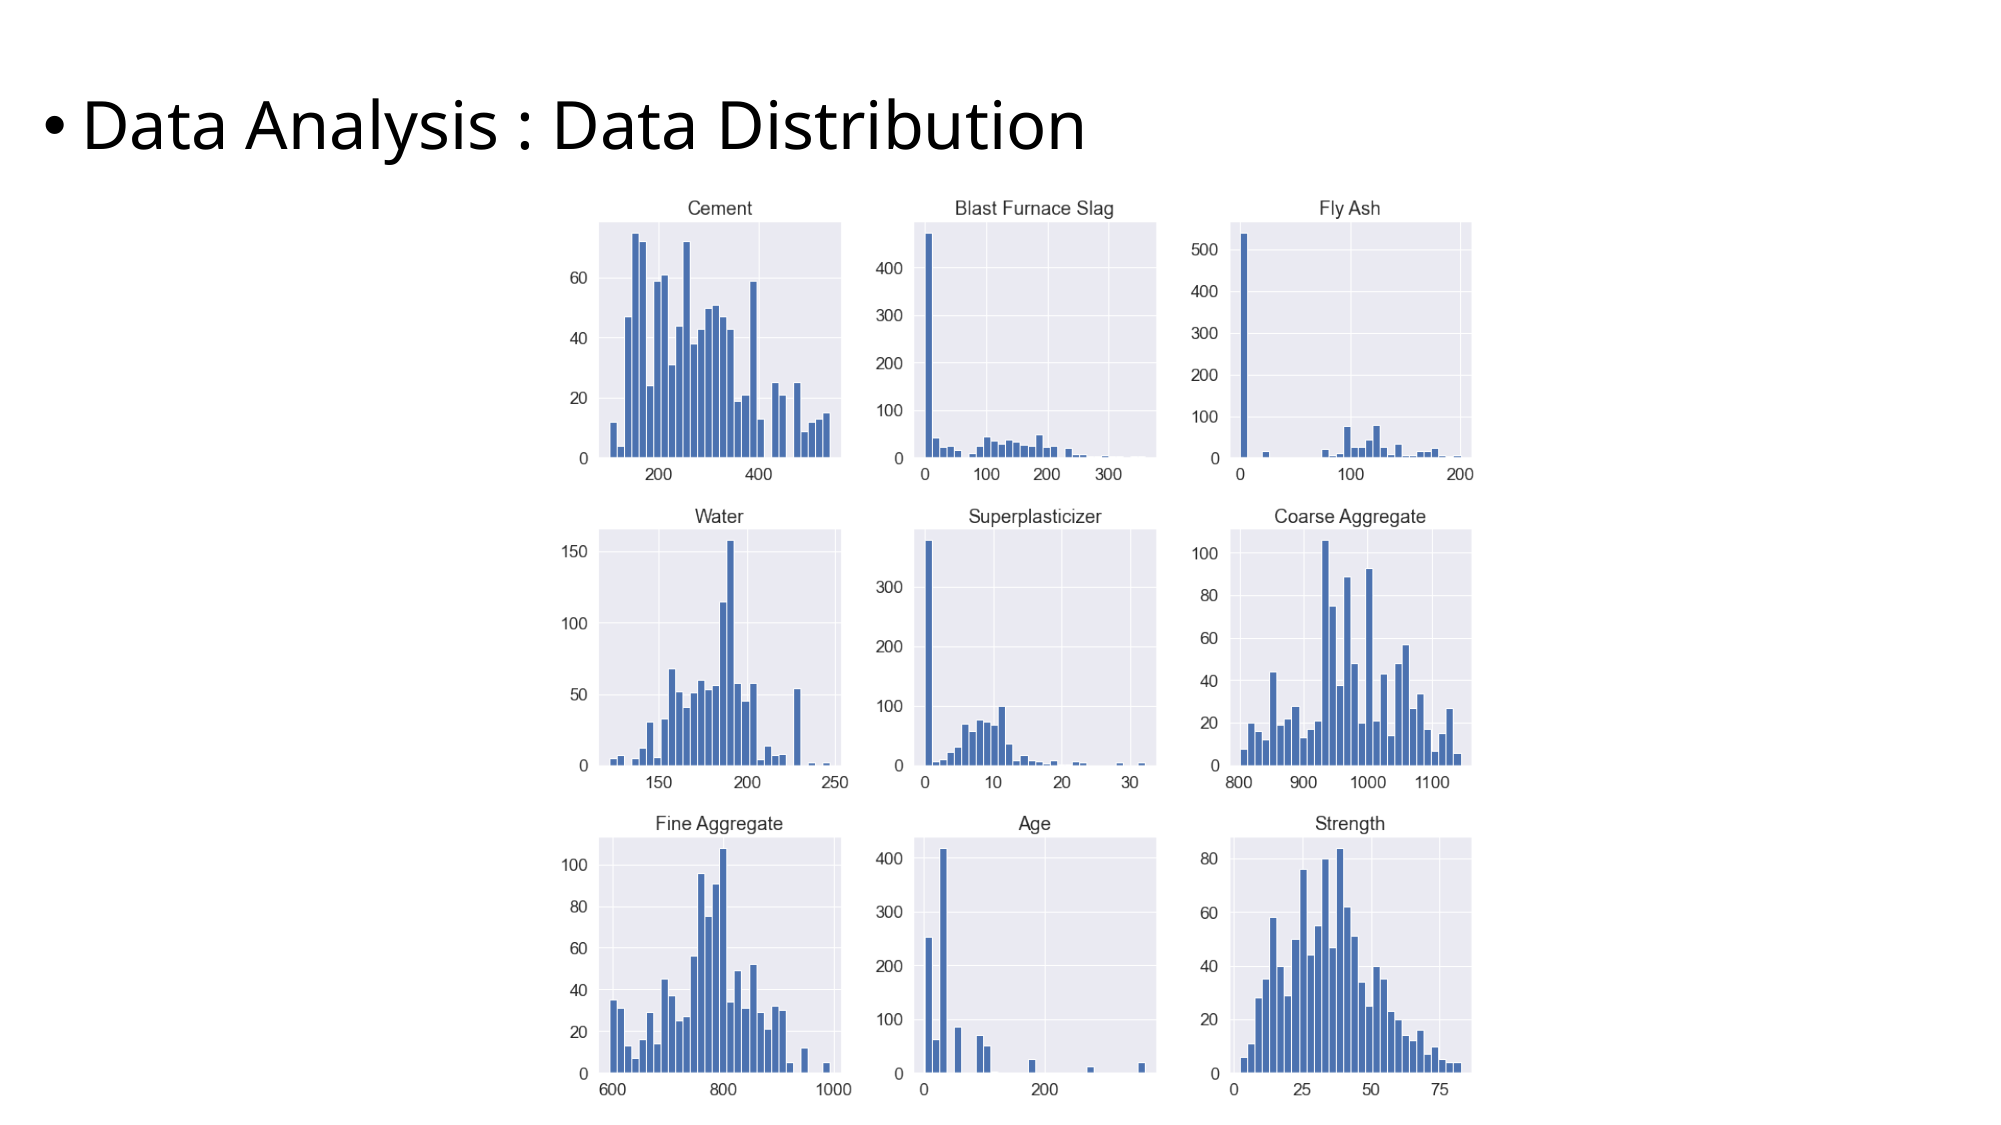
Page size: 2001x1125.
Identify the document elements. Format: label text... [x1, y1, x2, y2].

title Data Analysis : Data Distribution [28, 19, 1754, 237]
picture [552, 193, 1482, 1106]
